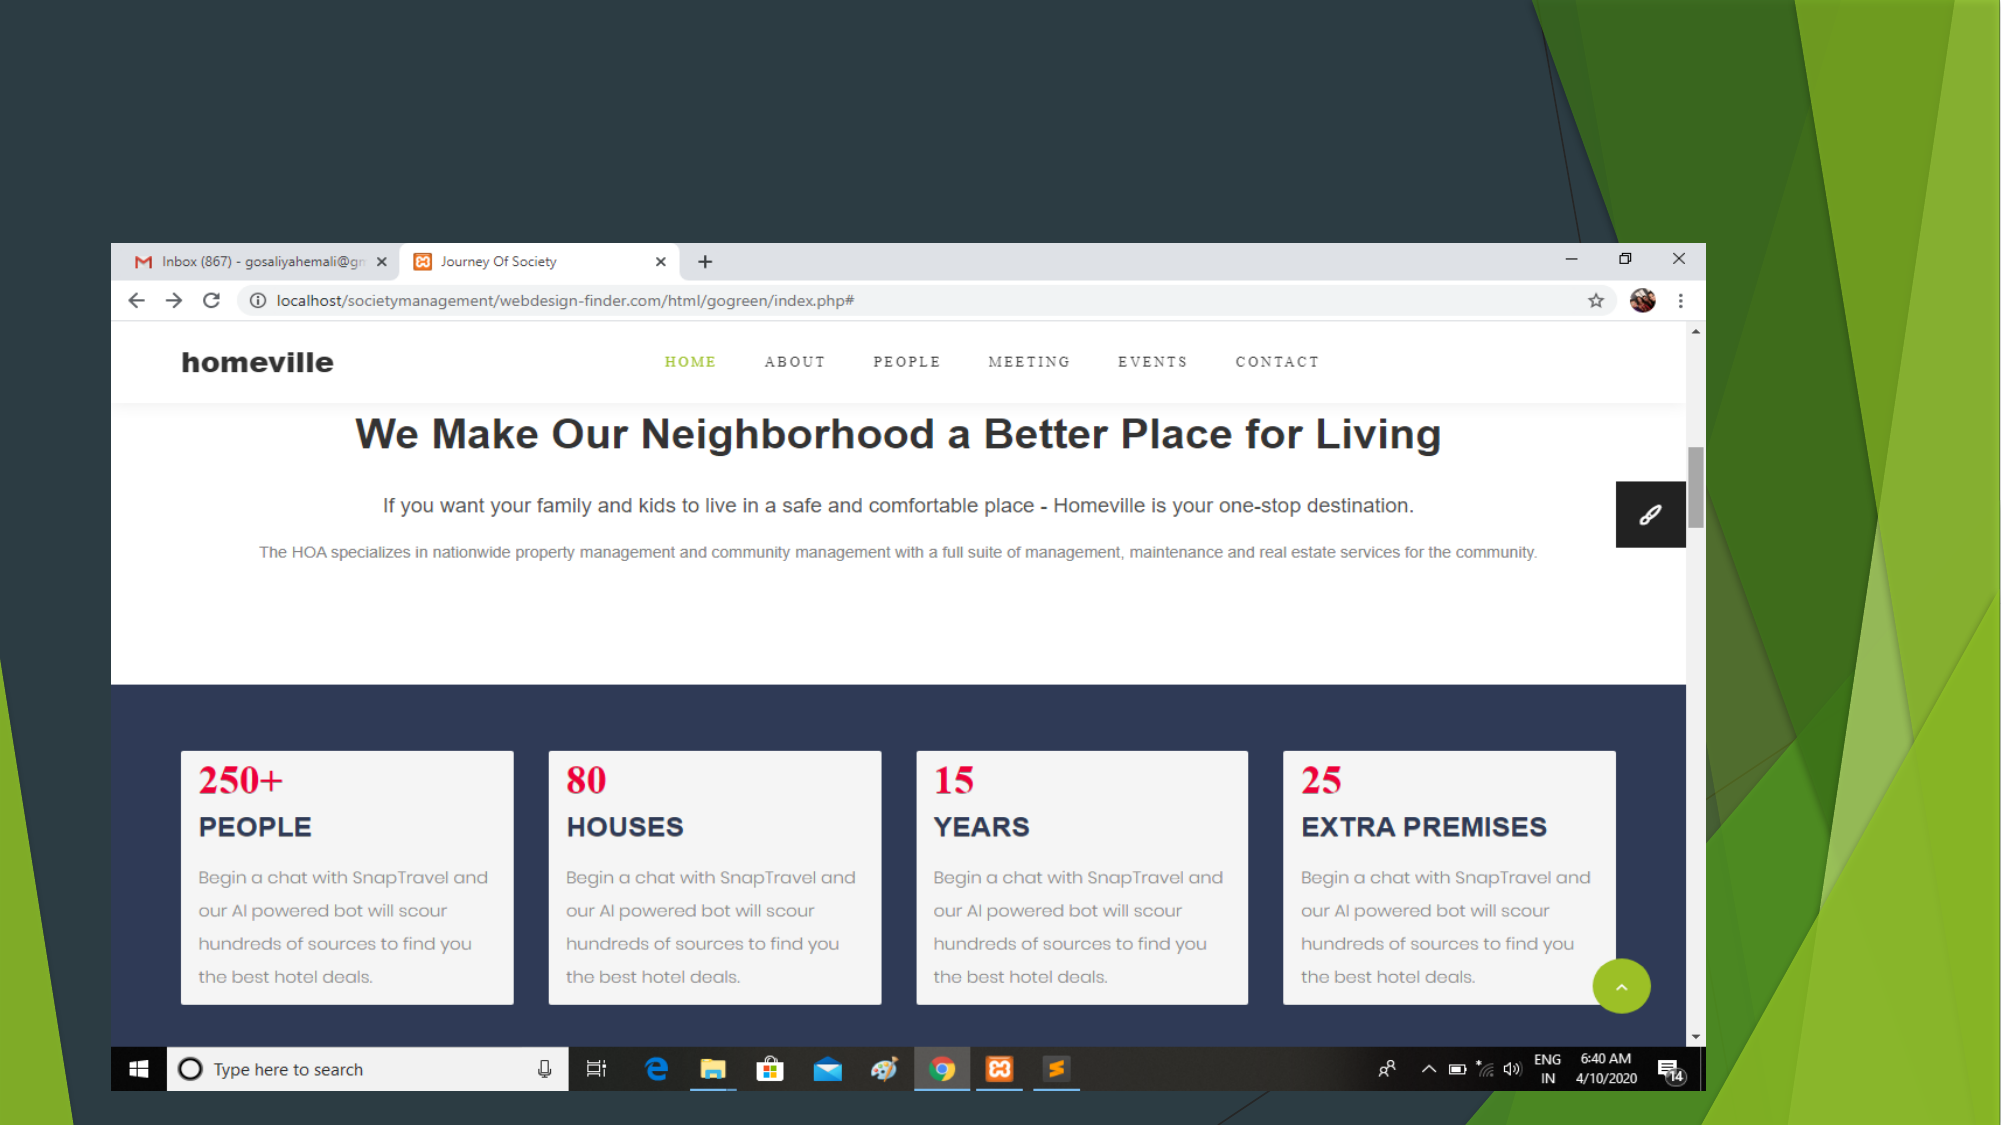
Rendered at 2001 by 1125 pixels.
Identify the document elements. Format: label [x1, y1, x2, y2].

list [110, 243, 1706, 1092]
